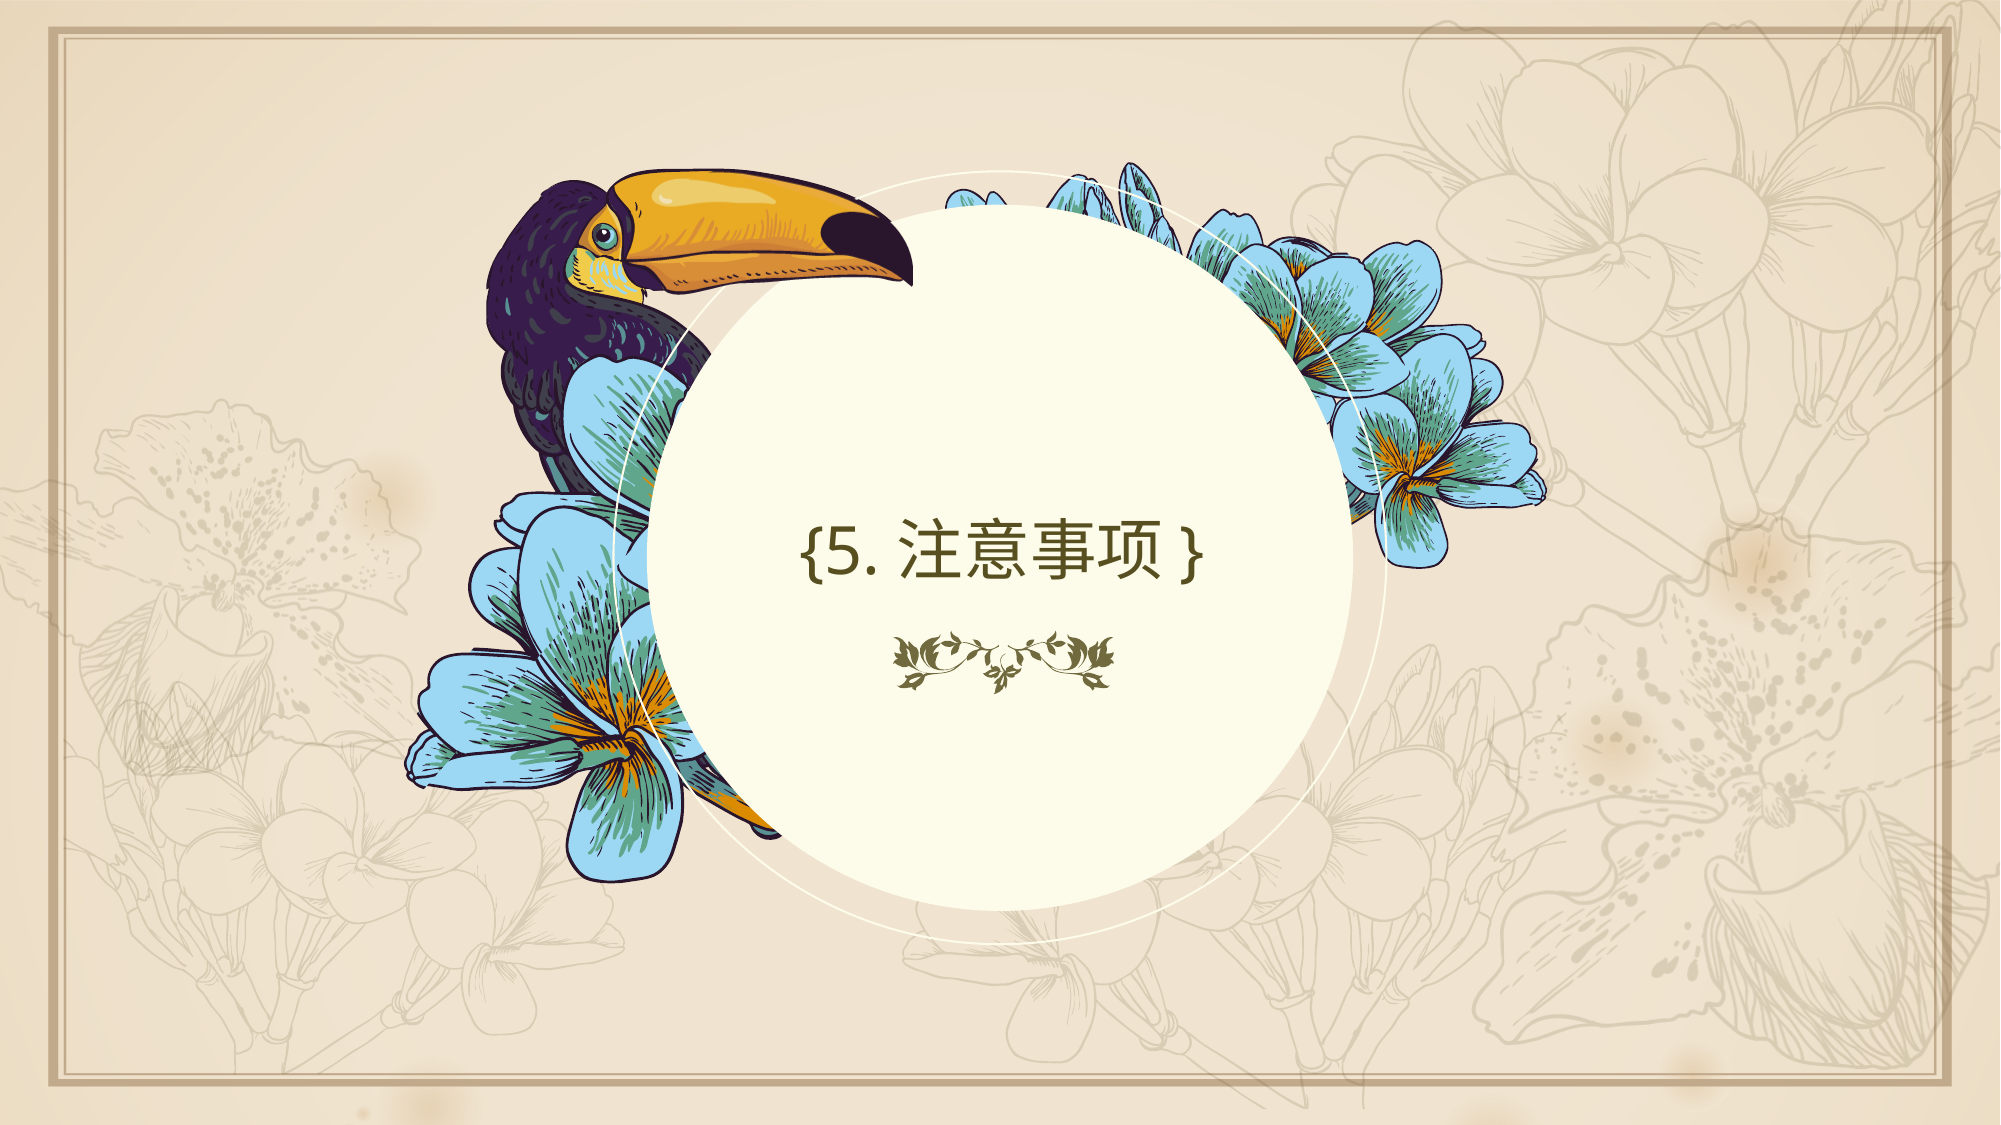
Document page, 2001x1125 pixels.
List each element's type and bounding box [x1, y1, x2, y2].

text_box [892, 630, 1116, 695]
picture [0, 0, 2001, 1125]
text_box [613, 171, 1387, 945]
